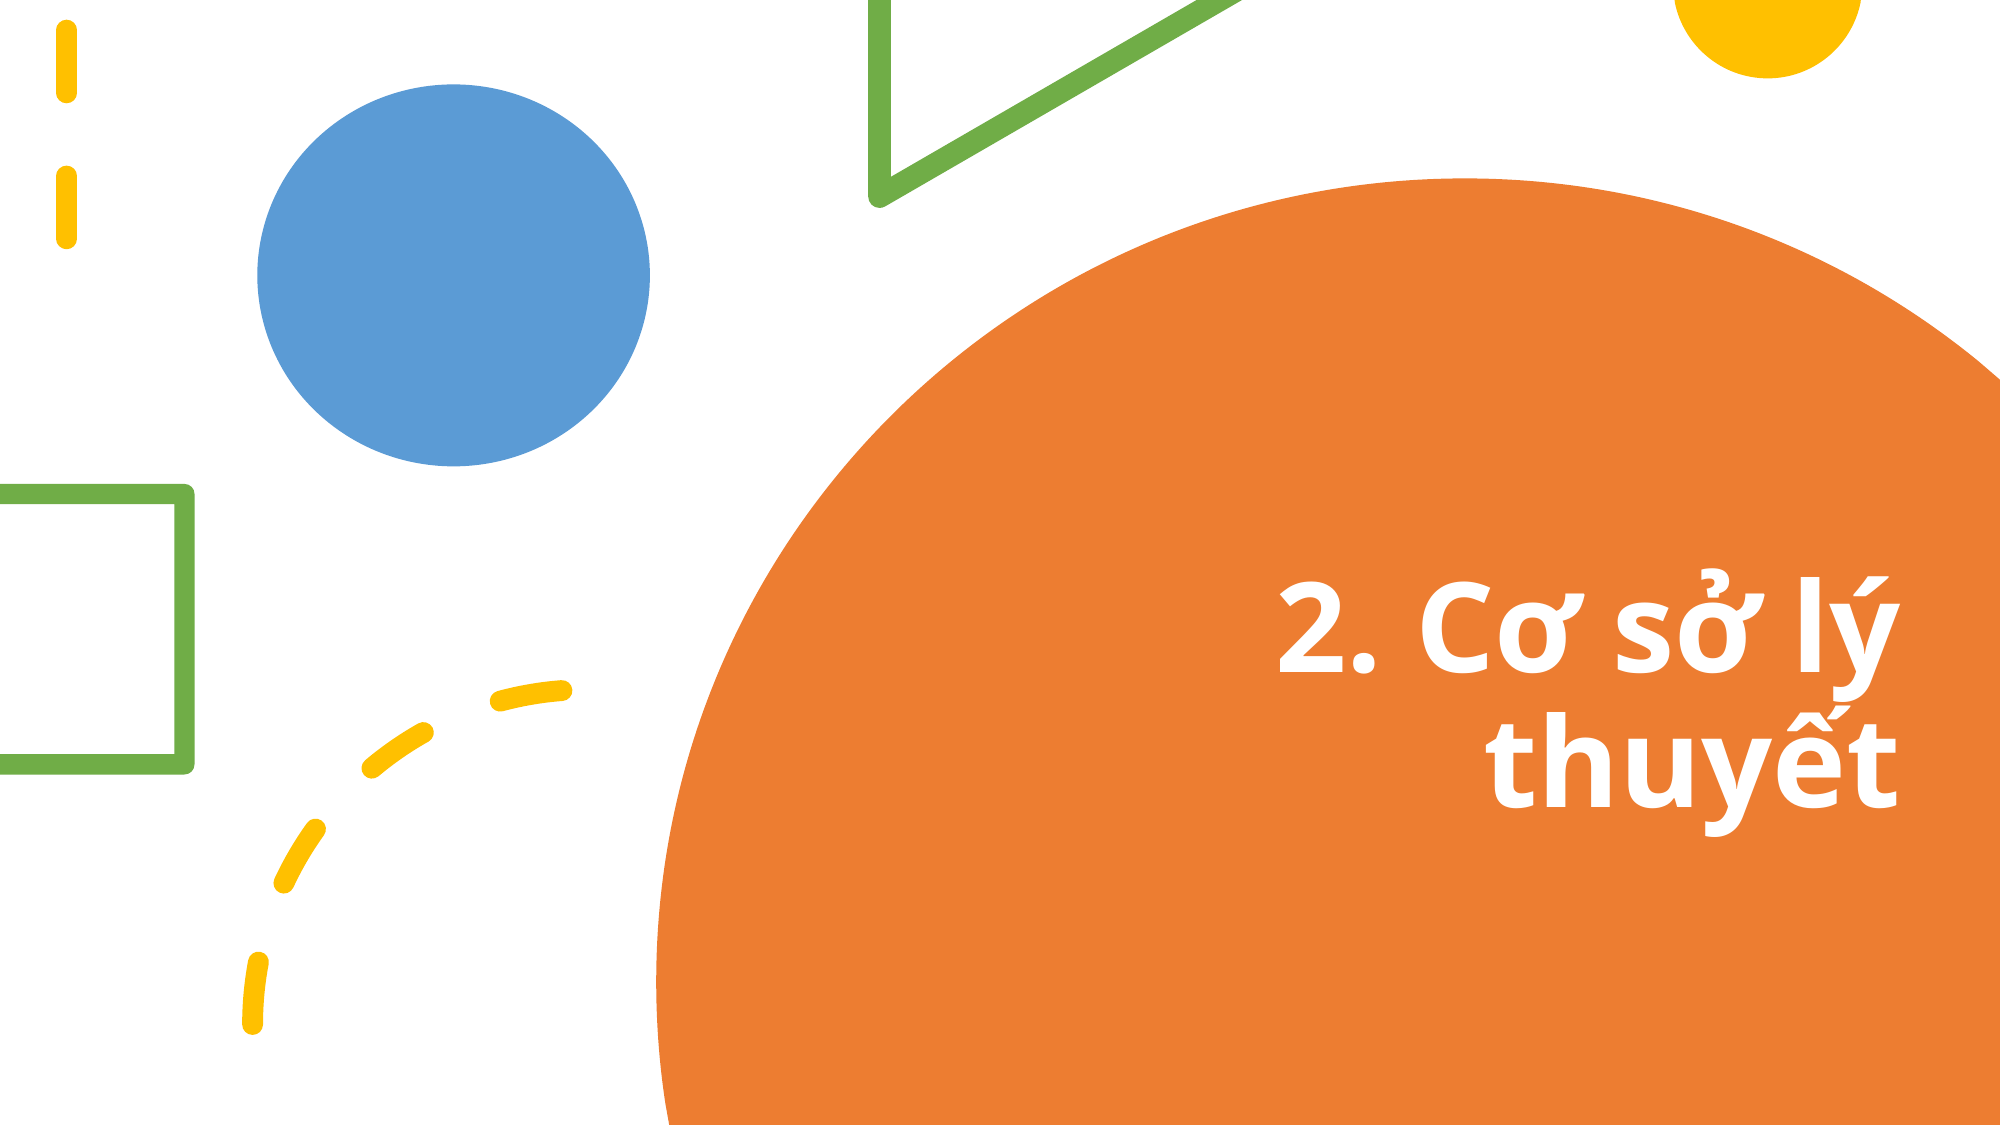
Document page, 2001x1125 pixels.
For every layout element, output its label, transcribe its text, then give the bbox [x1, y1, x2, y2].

text_box 2. Cơ sở lý thuyết [835, 450, 1917, 842]
text_box [252, 747, 588, 1026]
text_box [0, 483, 195, 775]
text_box [891, 0, 1194, 165]
text_box [911, 0, 1243, 165]
text_box [210, 165, 1726, 747]
text_box [655, 220, 2000, 1125]
text_box [959, 0, 2000, 377]
text_box [292, 83, 616, 165]
text_box [0, 0, 868, 1125]
text_box [868, 0, 891, 165]
text_box [1673, 0, 1862, 80]
